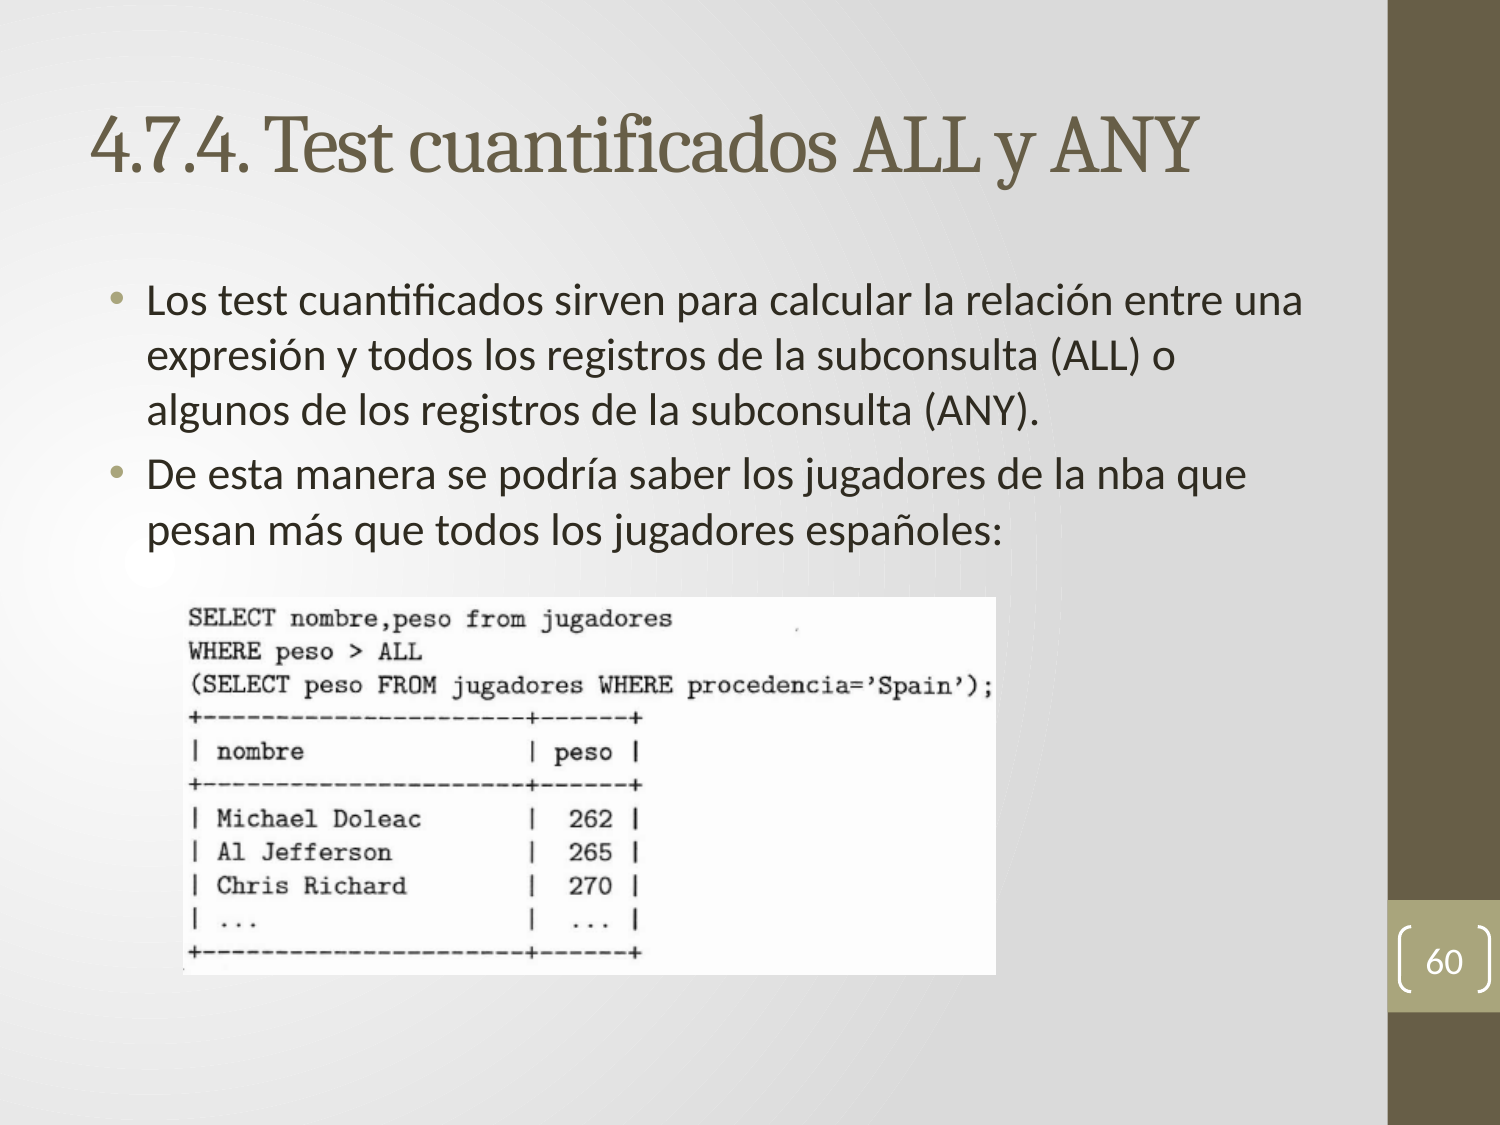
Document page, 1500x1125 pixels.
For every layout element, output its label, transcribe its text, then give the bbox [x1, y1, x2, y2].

title 4.7.4. Test cuantificados ALL y ANY [75, 45, 1325, 233]
slide_number 60 [1397, 925, 1492, 994]
list Los test cuantificados sirven para calcular la relación entre una expresión y todos los registros de la subconsulta (ALL) o algunos de los registros de la subconsulta (ANY). De esta manera se podría saber los jugadores de la nba que pesan más que todos los jugadores españoles: [75, 262, 1325, 1050]
picture [182, 597, 996, 975]
